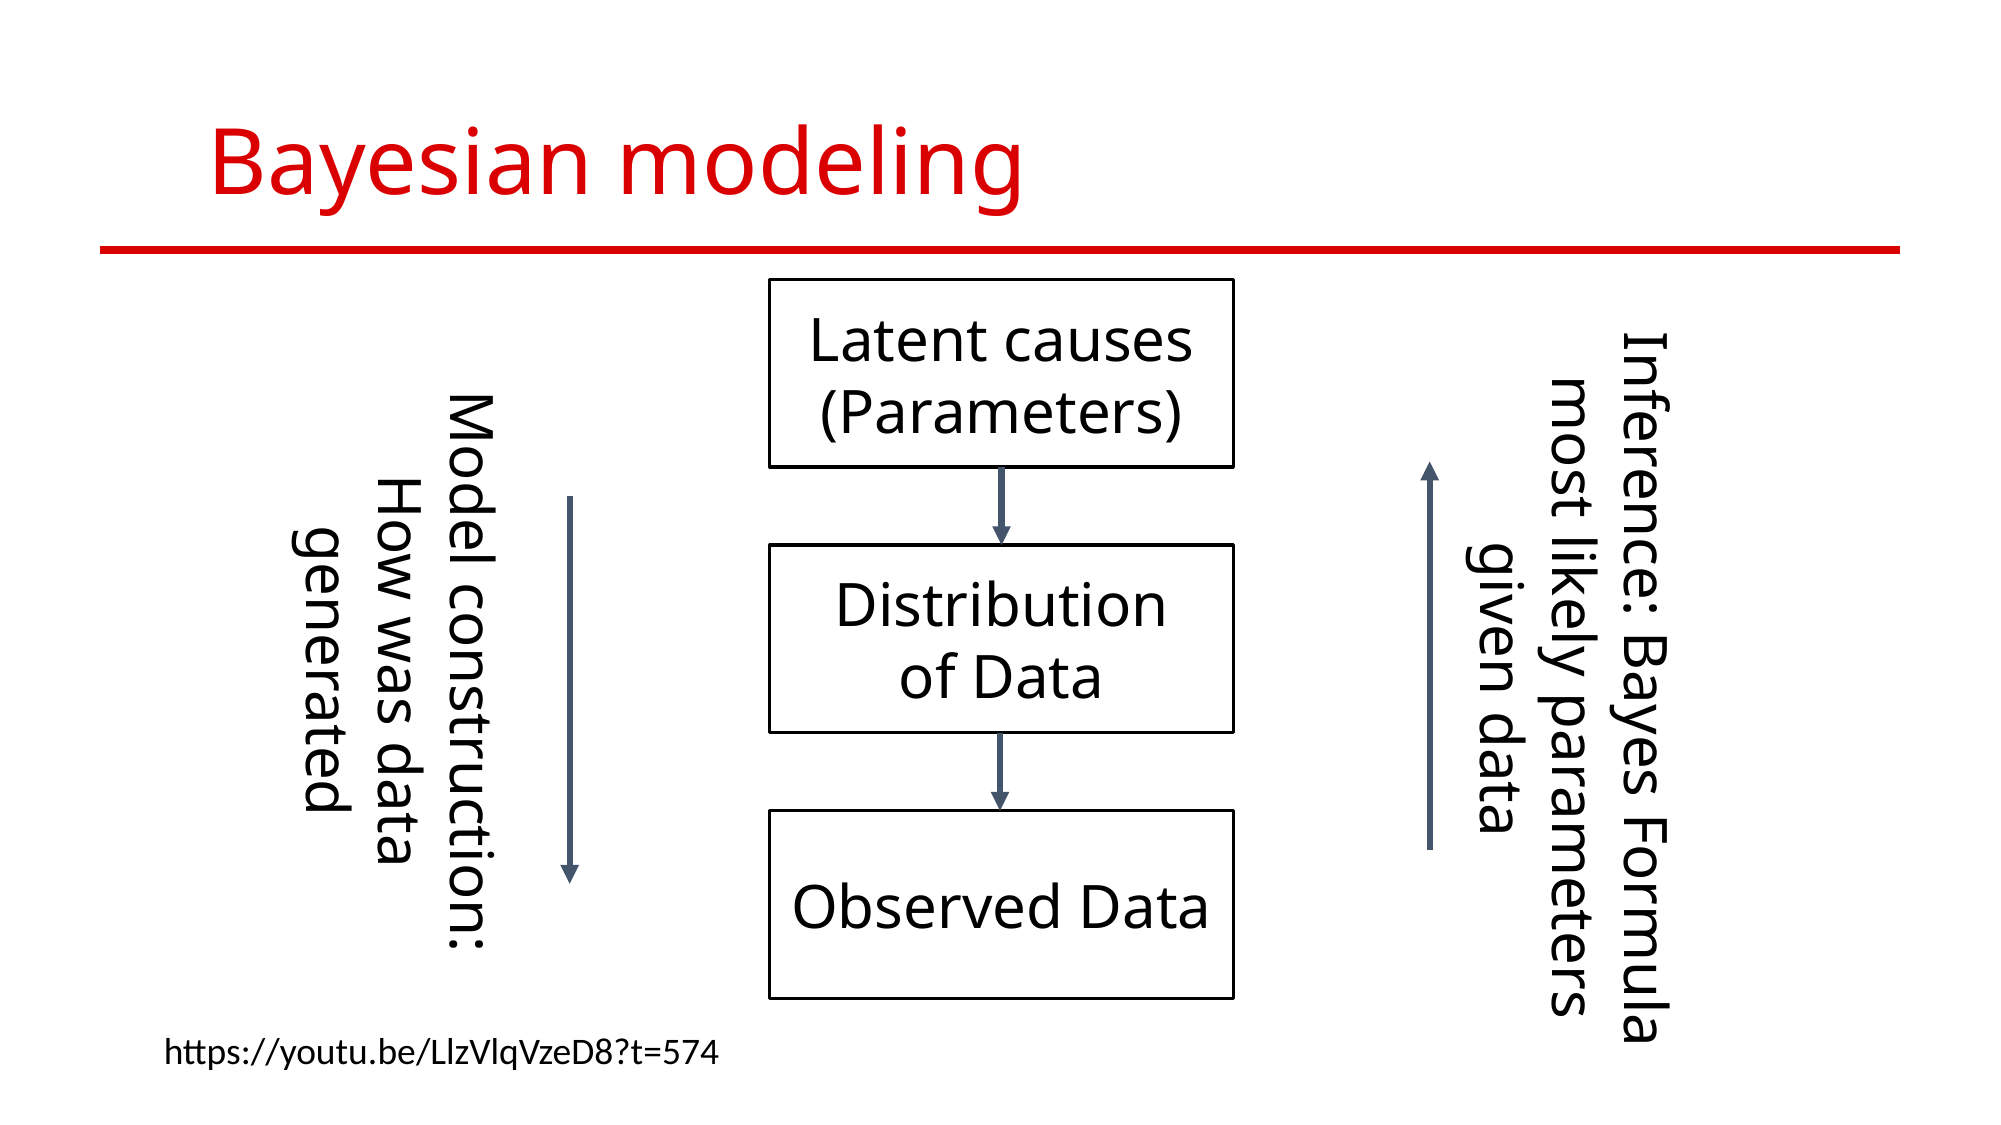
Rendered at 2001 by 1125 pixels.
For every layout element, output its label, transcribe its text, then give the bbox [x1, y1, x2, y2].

text_box Model construction: How was data generated [355, 366, 529, 977]
text_box Latent causes (Parameters) [769, 279, 1234, 467]
text_box Inference: Bayes Formula most likely parameters given data [1528, 264, 1703, 1115]
title Bayesian modeling [189, 45, 1810, 233]
text_box Distribution of Data [769, 545, 1234, 733]
text_box https://youtu.be/LlzVlqVzeD8?t=574 [148, 1019, 735, 1079]
text_box Observed Data [769, 810, 1234, 999]
